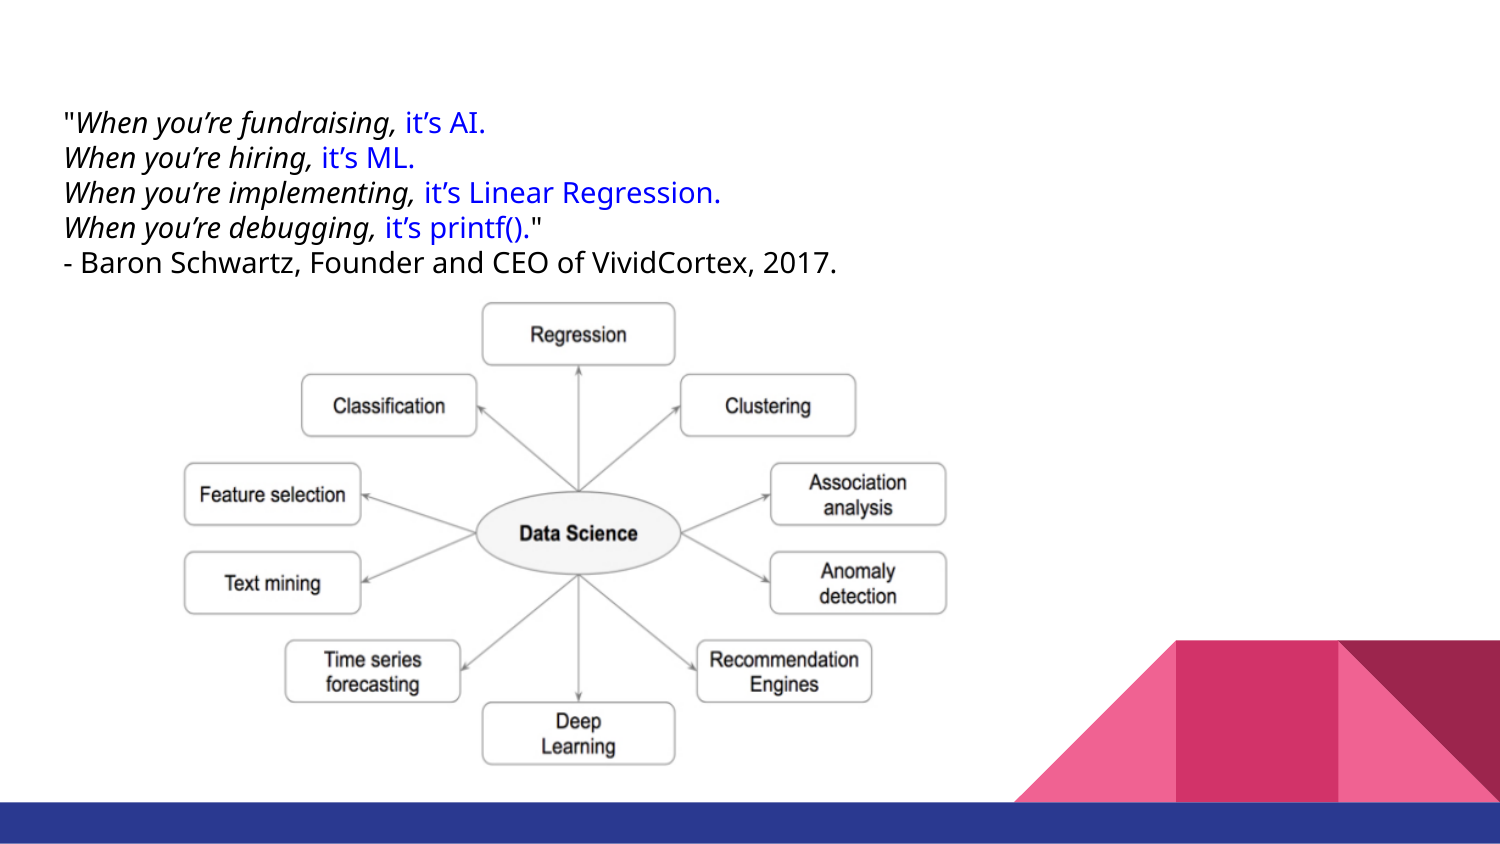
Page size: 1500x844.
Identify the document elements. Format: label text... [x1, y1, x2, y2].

picture [178, 296, 954, 771]
text_box "When you’re fundraising, it’s AI. When you’re hiring, it’s ML. When you’re implementing, it’s Linear Regression. When you’re debugging, it’s printf()." - Baron Schwartz, Founder and CEO of VividCortex, 2017. [48, 89, 876, 295]
